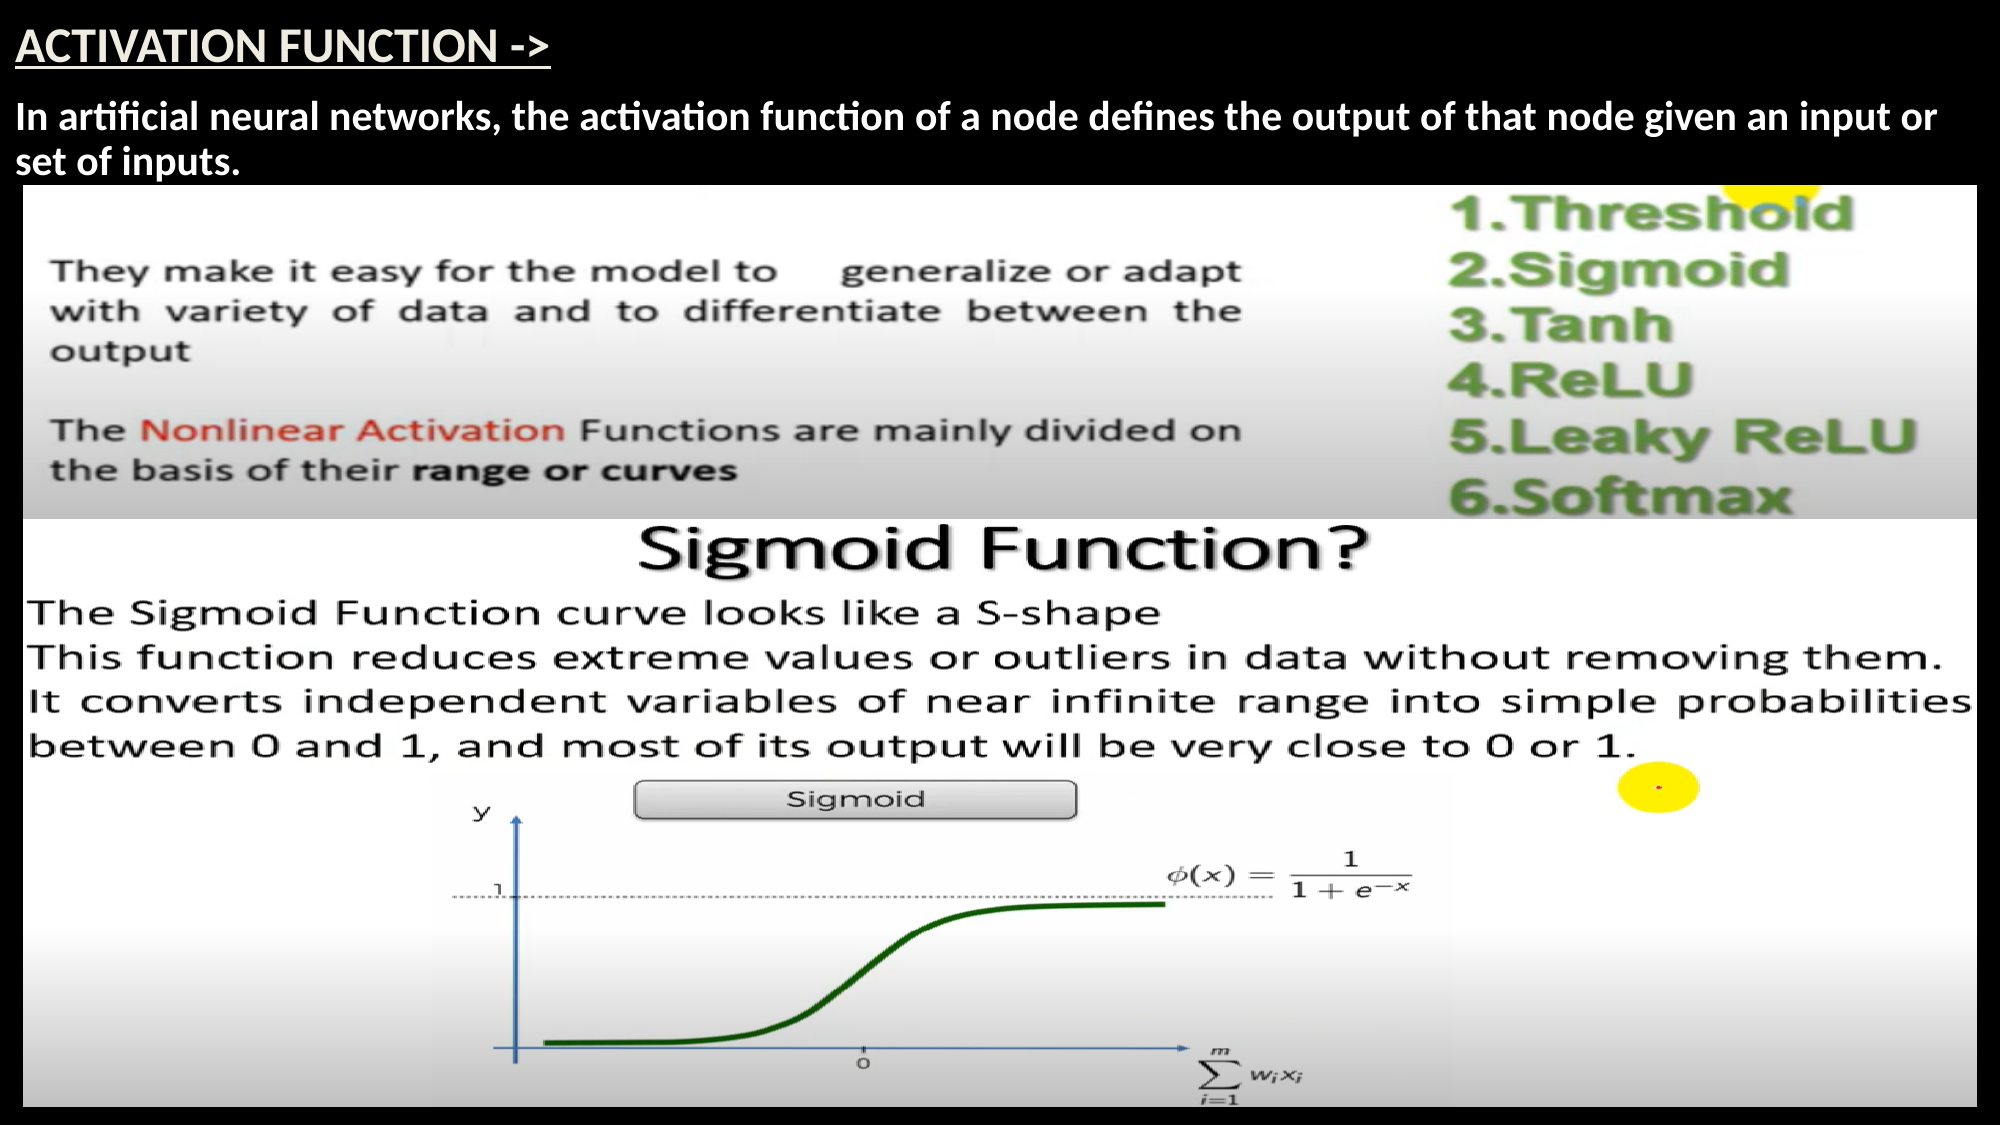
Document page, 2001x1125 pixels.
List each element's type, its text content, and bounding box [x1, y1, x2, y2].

picture [23, 185, 1977, 1107]
subtitle ACTIVATION FUNCTION -> In artificial neural networks, the activation function of a node defines the output of that node given an input or set of inputs. [0, 12, 1977, 1107]
